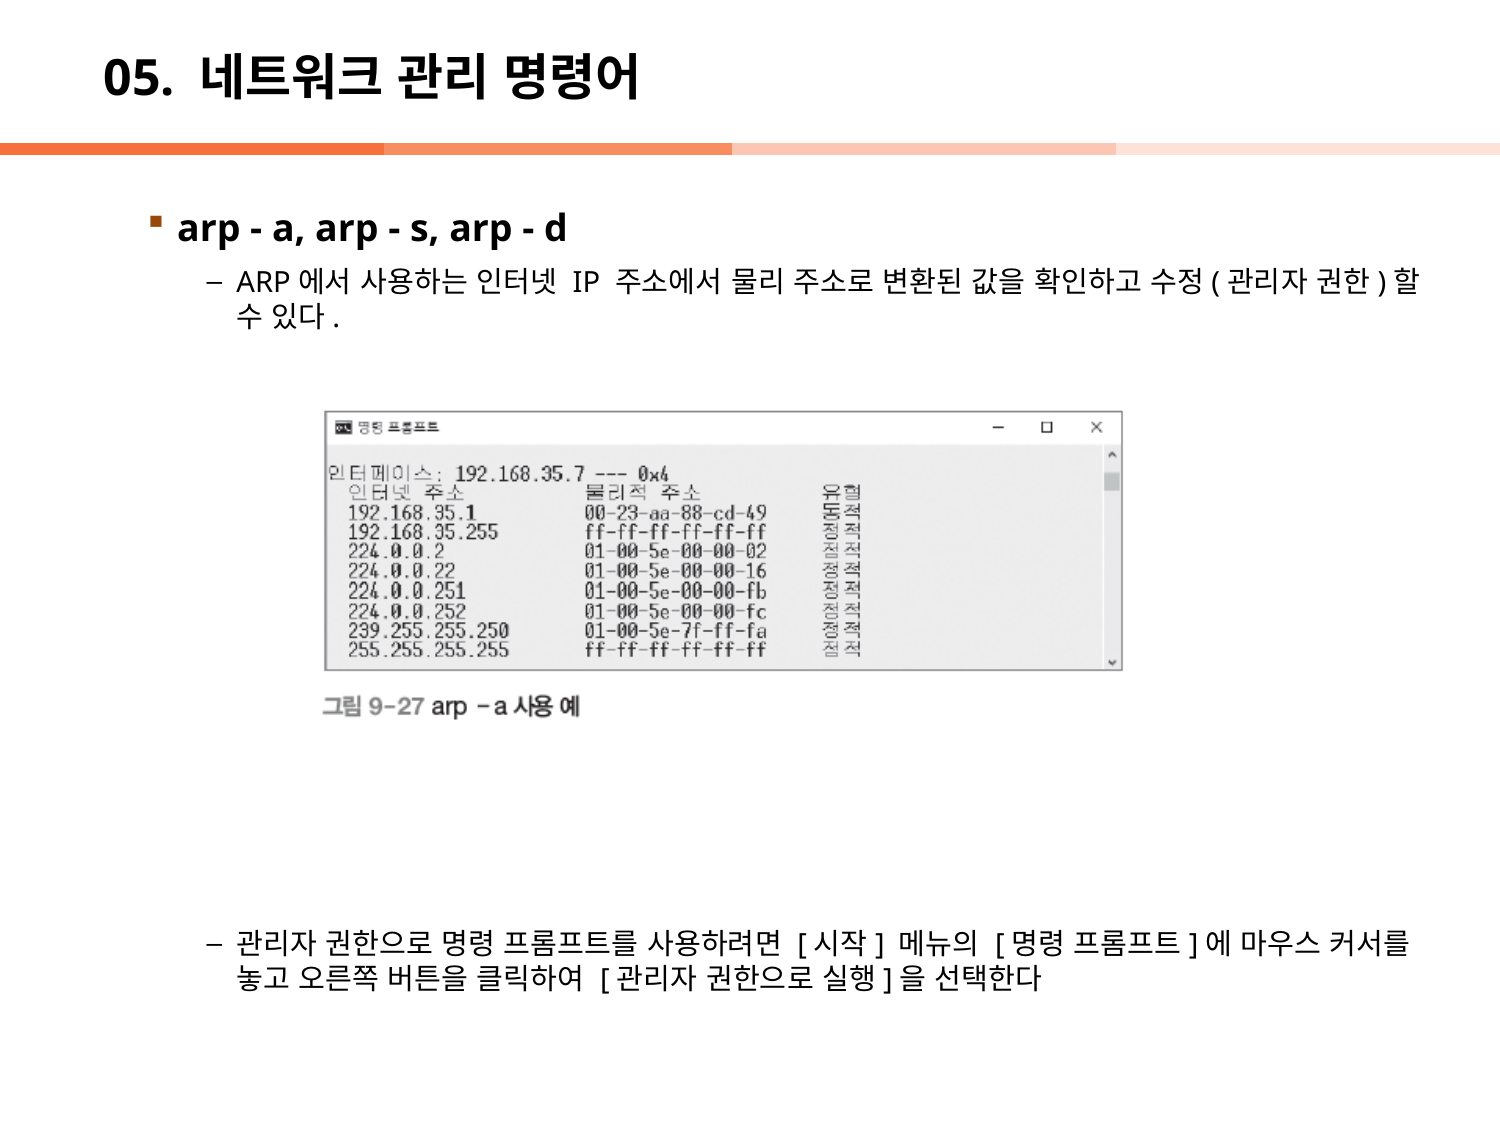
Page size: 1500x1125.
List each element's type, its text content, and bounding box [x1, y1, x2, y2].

picture [312, 396, 1145, 737]
title 05. 네트워크 관리 명령어 [88, 30, 1330, 121]
list arp - a, arp - s, arp - d ARP에서 사용하는 인터넷 IP 주소에서 물리 주소로 변환된 값을 확인하고 수정(관리자 권한)할 수 있다. 관리자 권한으로 명령 프롬프트를 사용하려면 [시작] 메뉴의 [명령 프롬프트]에 마우스 커서를 놓고 오른쪽 버튼을 클릭하여 [관리자 권한으로 실행]을 선택한다 [88, 196, 1436, 1083]
